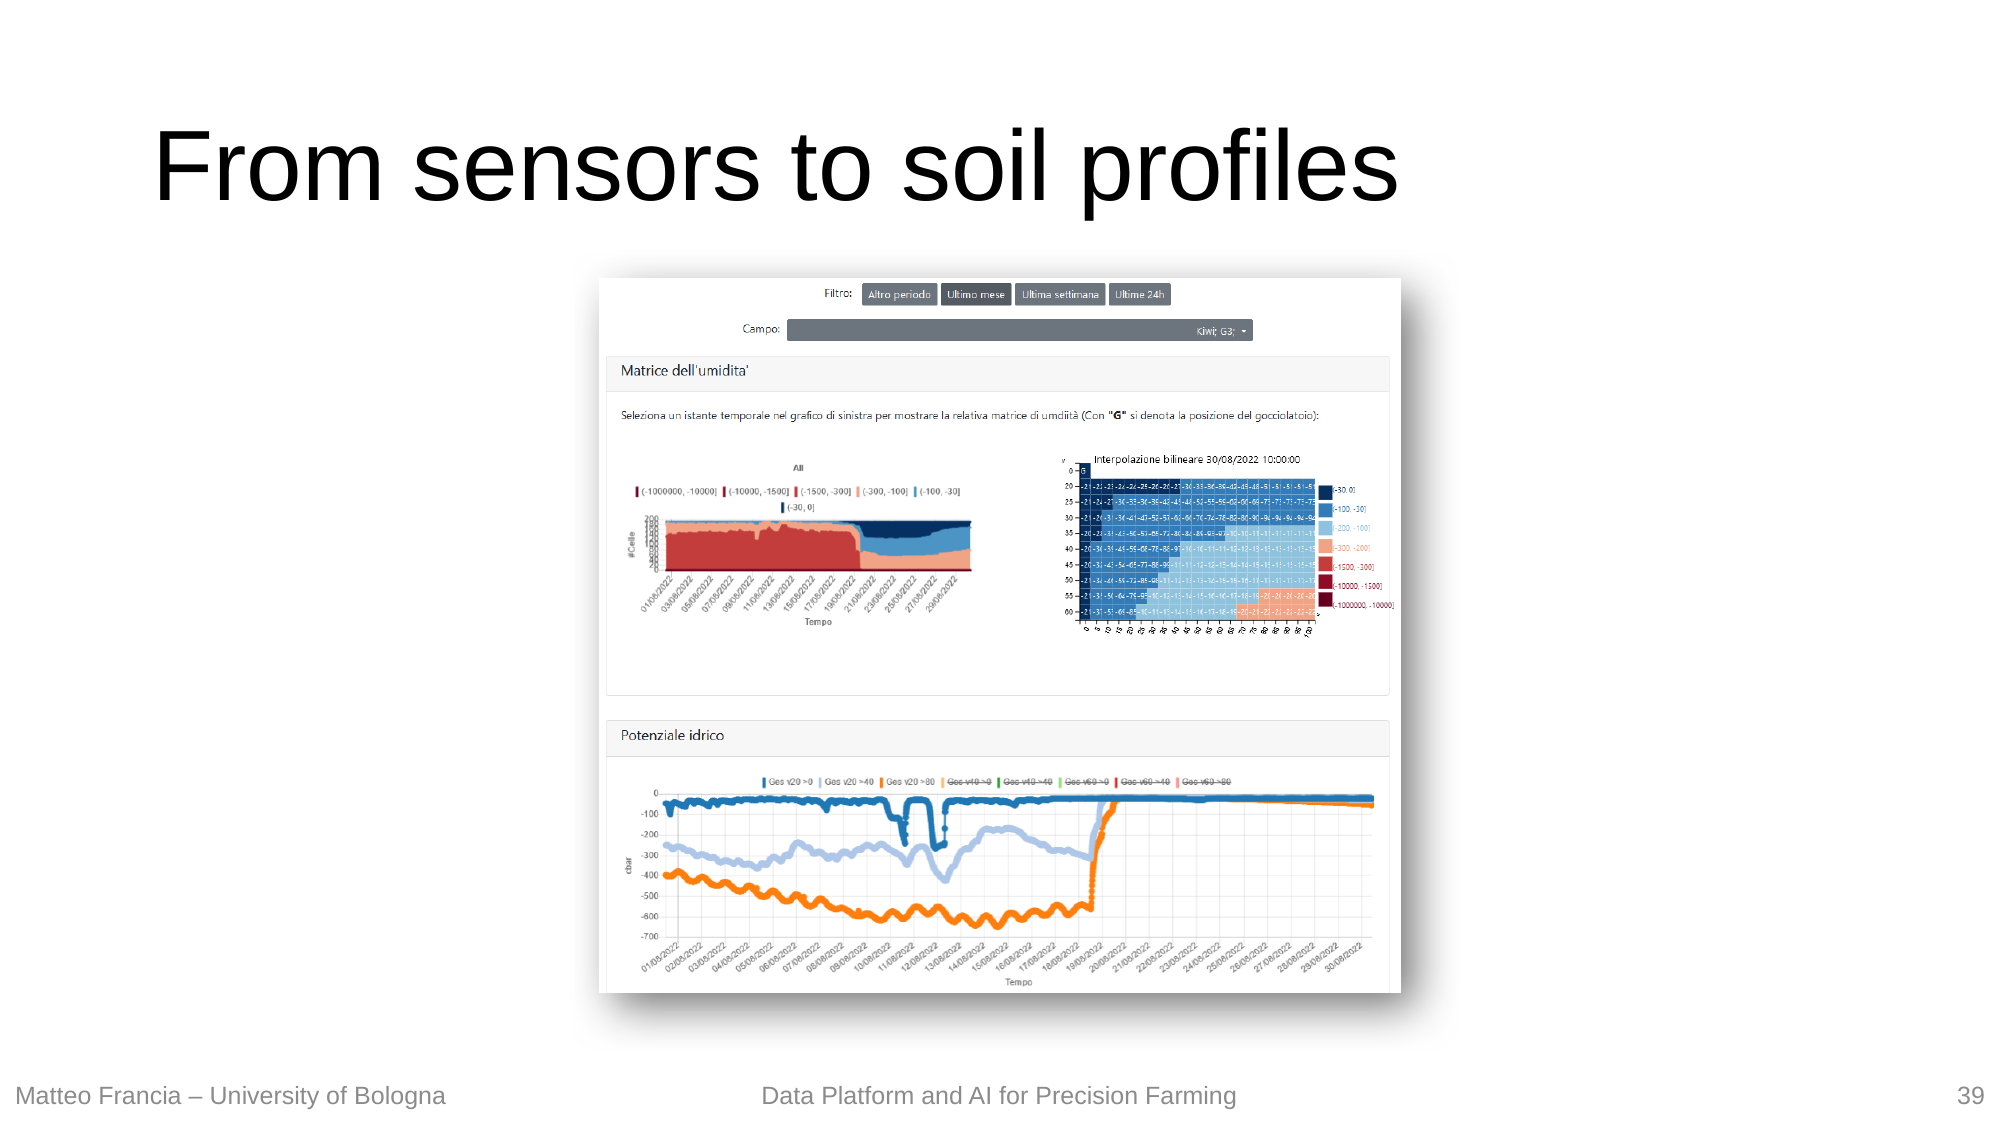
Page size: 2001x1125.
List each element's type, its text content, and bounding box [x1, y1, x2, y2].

title From sensors to soil profiles [137, 59, 1863, 278]
footer Matteo Francia – University of Bologna [0, 1065, 466, 1125]
slide_number 39 [1550, 1065, 2000, 1125]
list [599, 278, 1401, 993]
